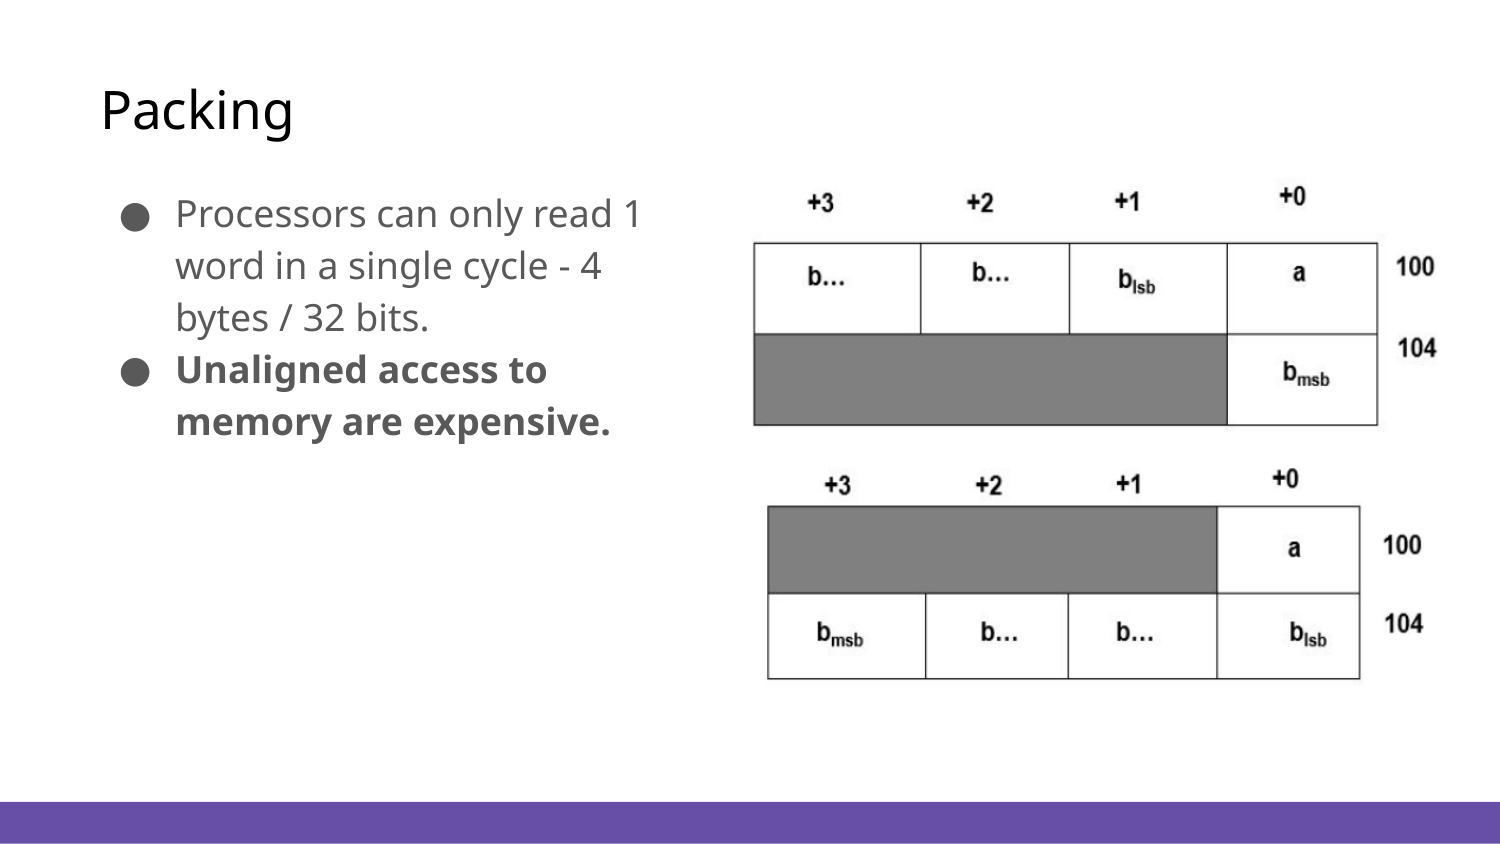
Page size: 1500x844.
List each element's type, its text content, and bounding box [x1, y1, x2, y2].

picture [733, 157, 1454, 686]
title Packing [85, 61, 1415, 156]
list Processors can only read 1 word in a single cycle - 4 bytes / 32 bits. Unaligned access to memory are expensive. [85, 168, 697, 730]
